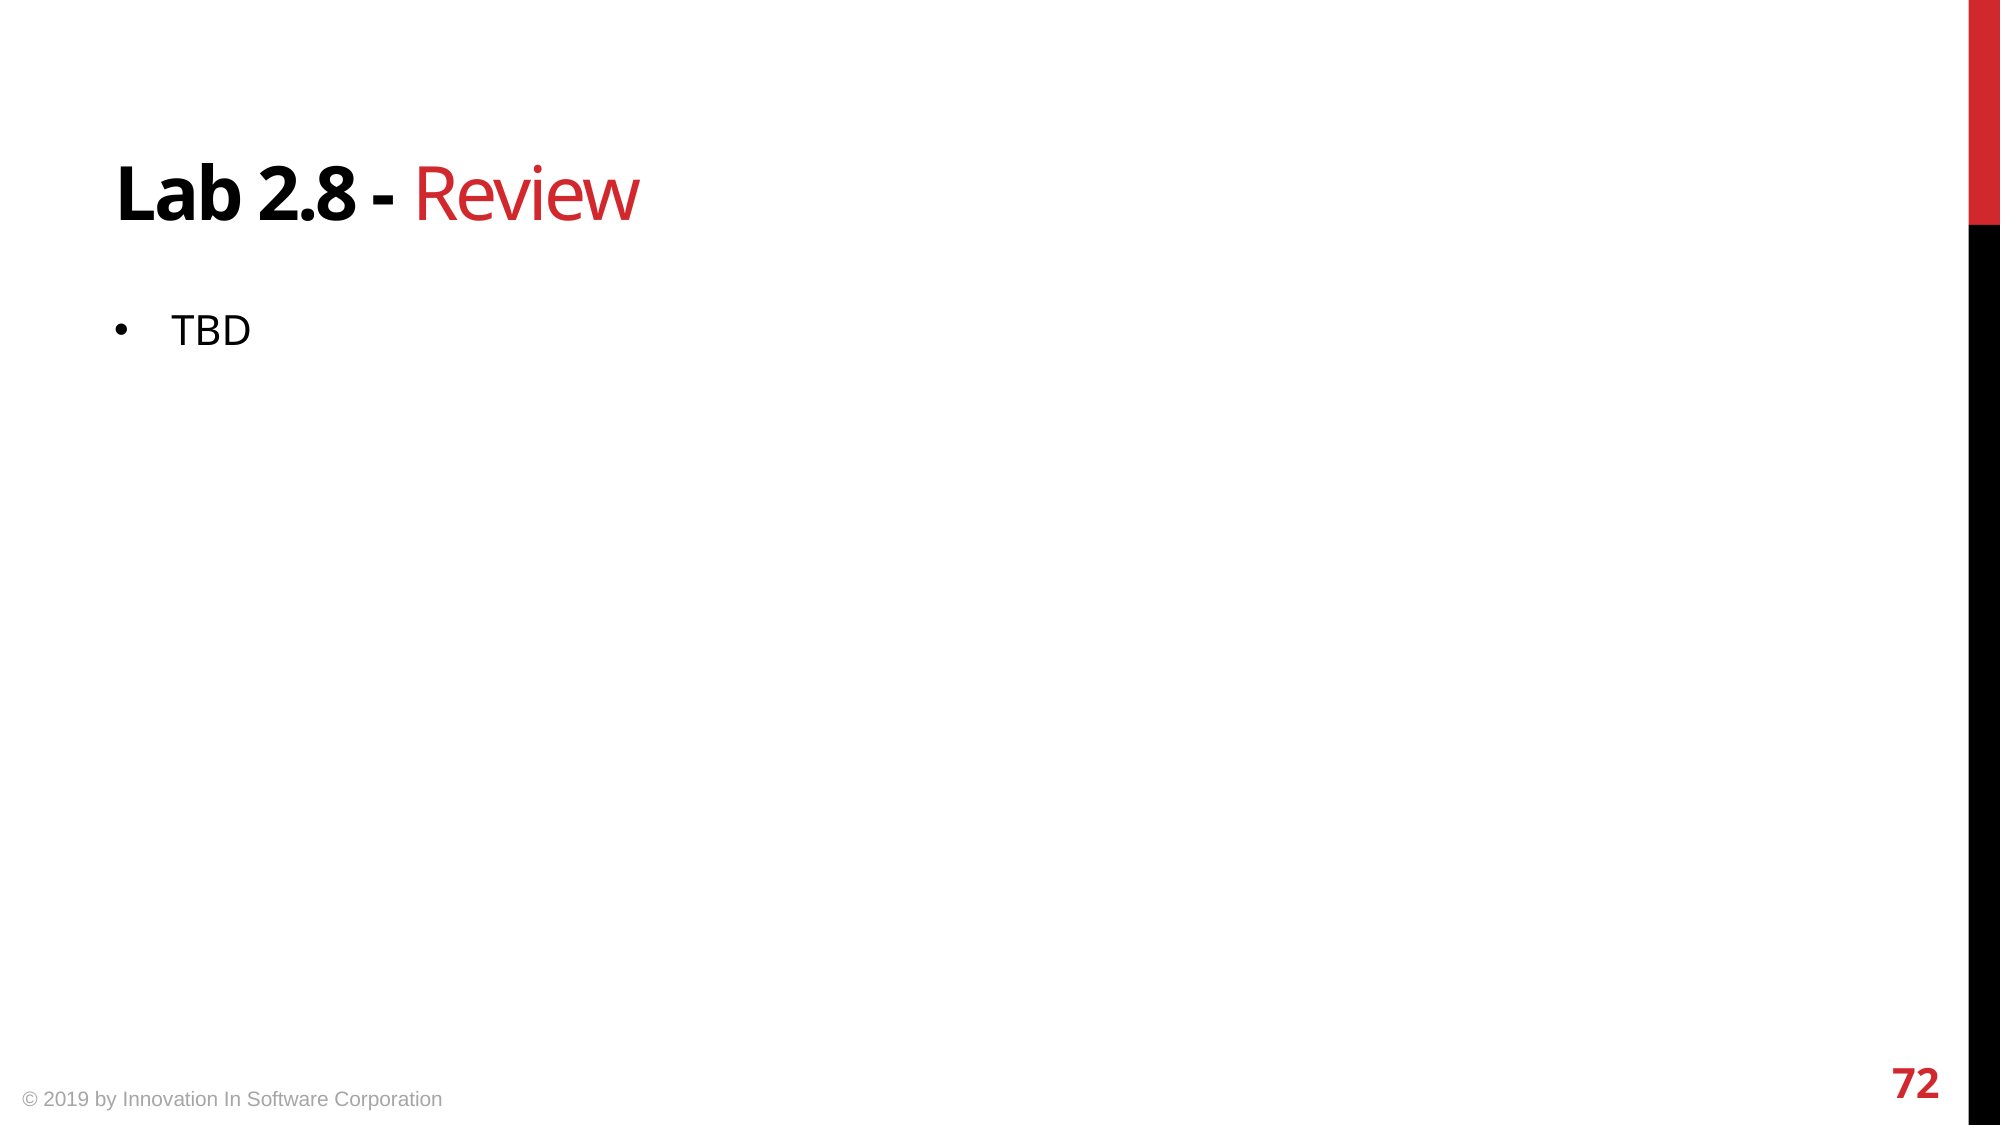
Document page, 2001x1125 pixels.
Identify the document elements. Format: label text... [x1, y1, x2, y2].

list TBD [99, 296, 1767, 1002]
footer © 2019 by Innovation In Software Corporation [7, 1078, 758, 1125]
slide_number 72 [1739, 1045, 1956, 1125]
title Lab 2.8 - Review [99, 123, 1877, 244]
